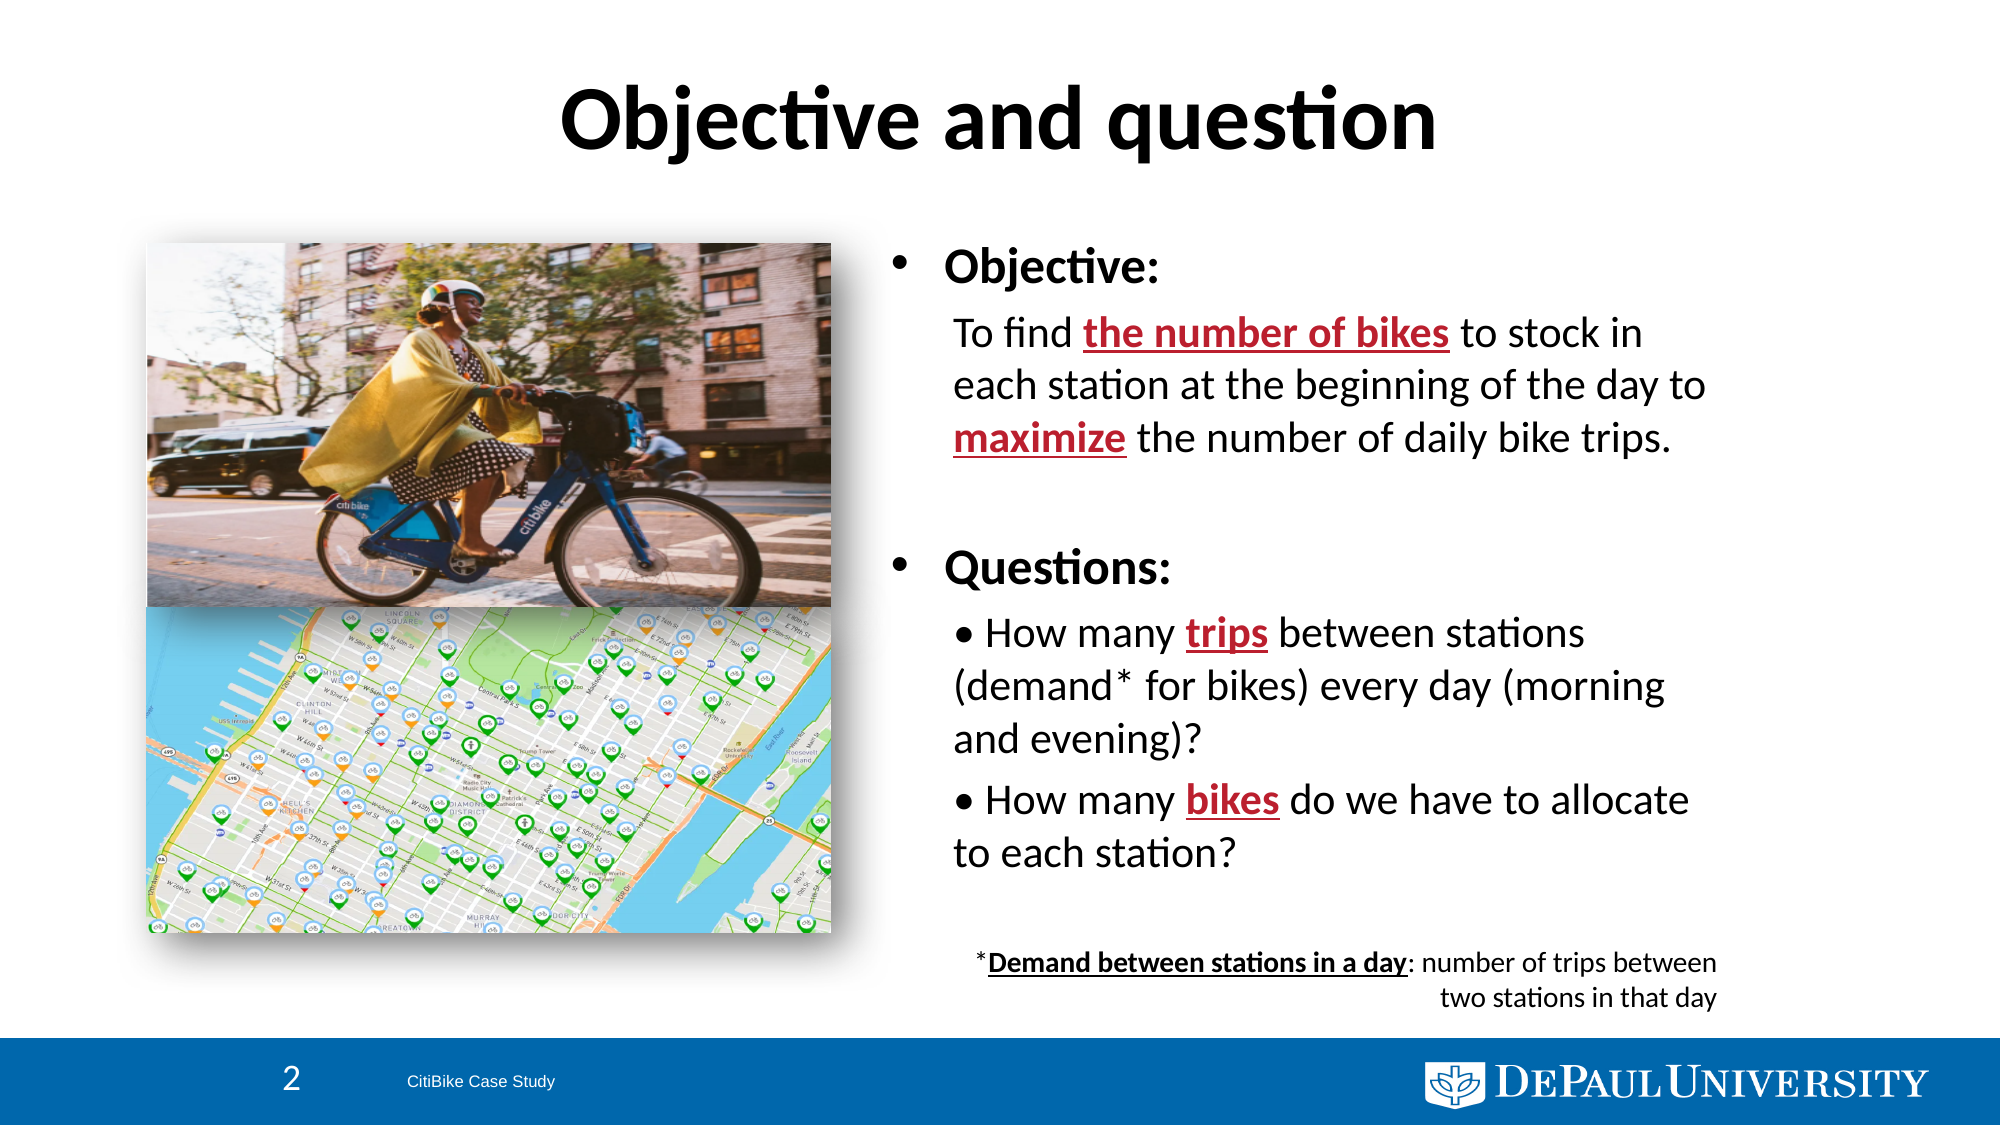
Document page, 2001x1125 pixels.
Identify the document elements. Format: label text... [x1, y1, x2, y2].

text_box CitiBike Case Study [392, 1050, 1238, 1111]
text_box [146, 242, 831, 933]
text_box 2 [267, 1045, 335, 1106]
list Objective: To find the number of bikes to stock in each station at the beginning of the day to maximize the number of daily bike trips. Questions: • How many trips between stations (demand* for bikes) every day (morning and evening)? • How many bikes do we have to allocate to each station? *Demand between stations in a day: number of trips between two stations in that day [875, 220, 1733, 1046]
title Objective and question [324, 19, 1675, 207]
picture [0, 0, 2000, 1125]
